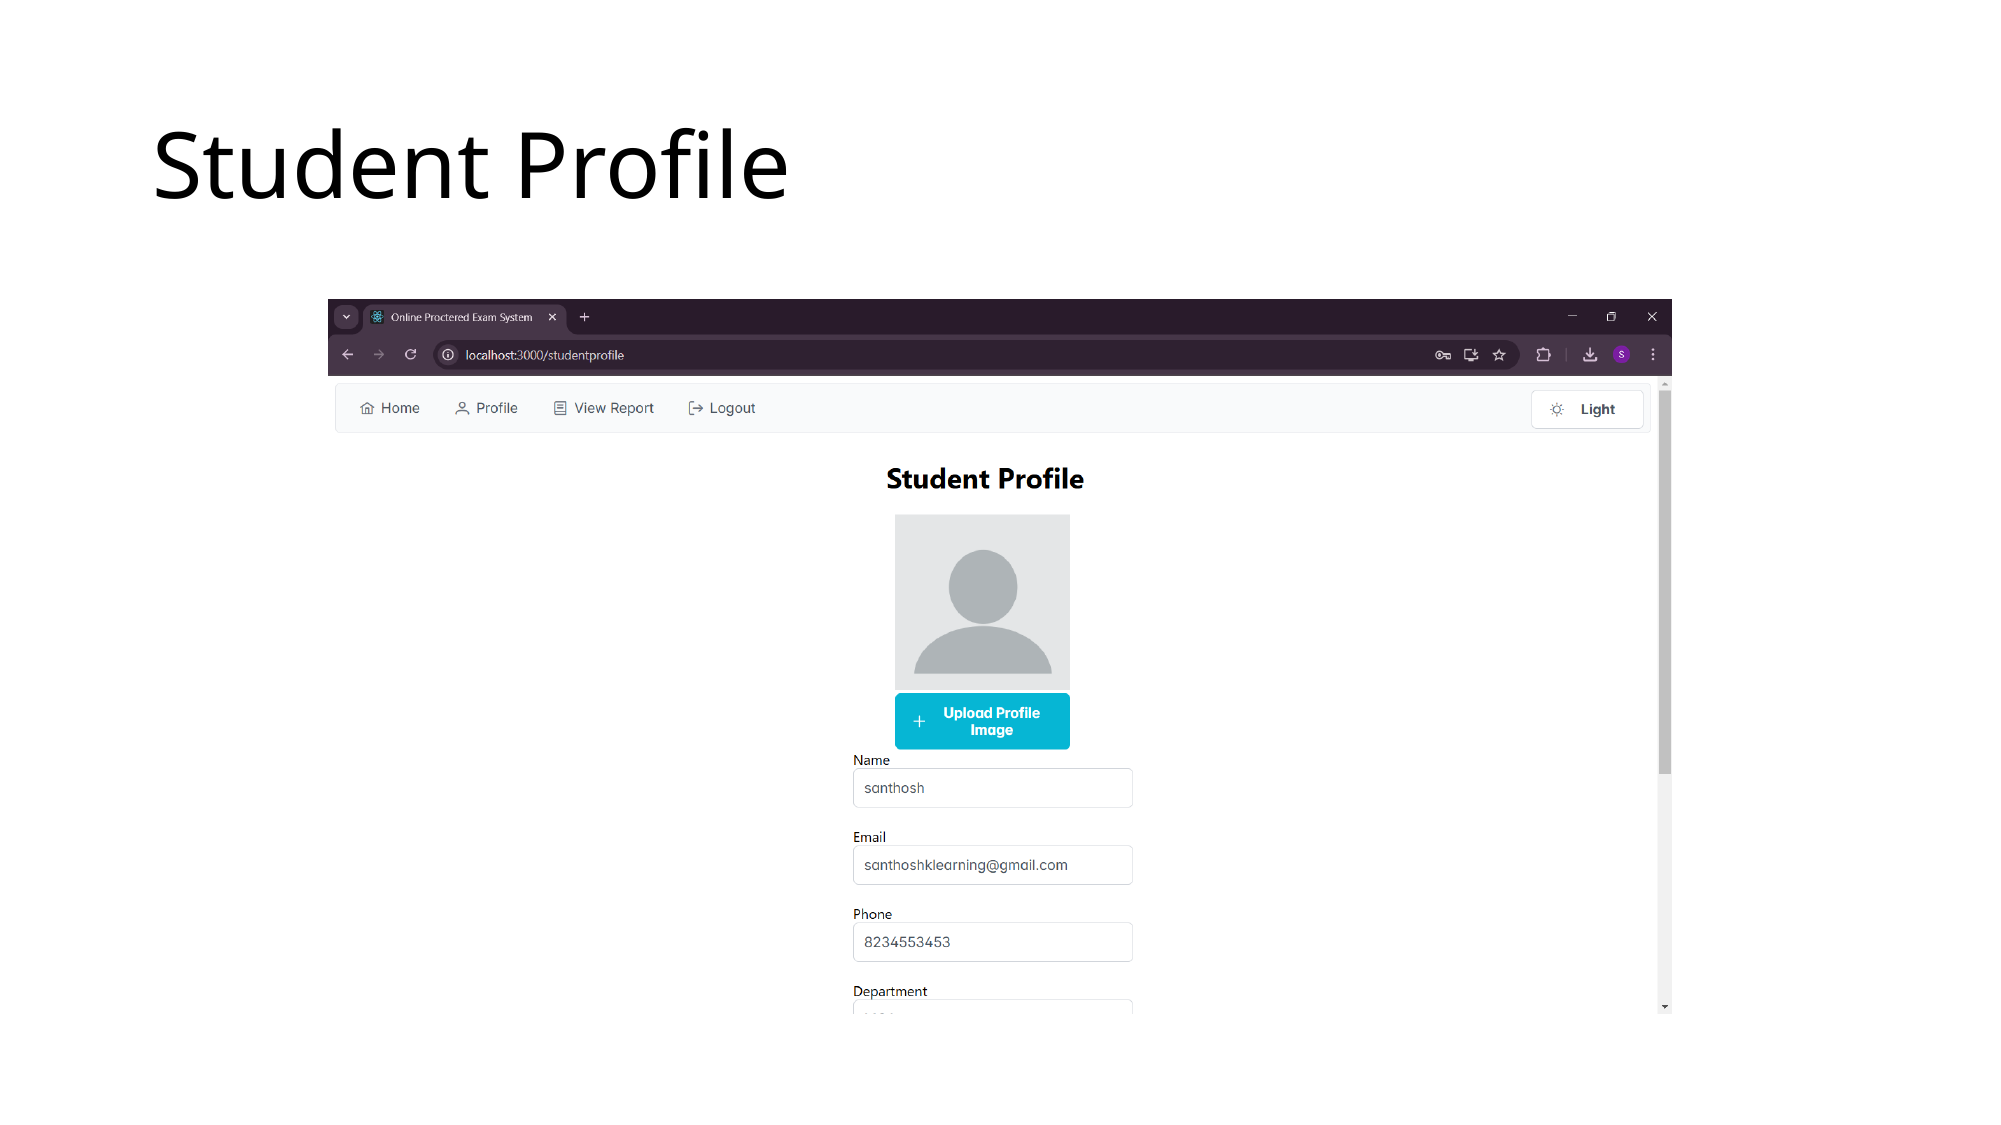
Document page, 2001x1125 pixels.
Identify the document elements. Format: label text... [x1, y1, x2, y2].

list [328, 299, 1672, 1014]
title Student Profile [137, 59, 1863, 278]
